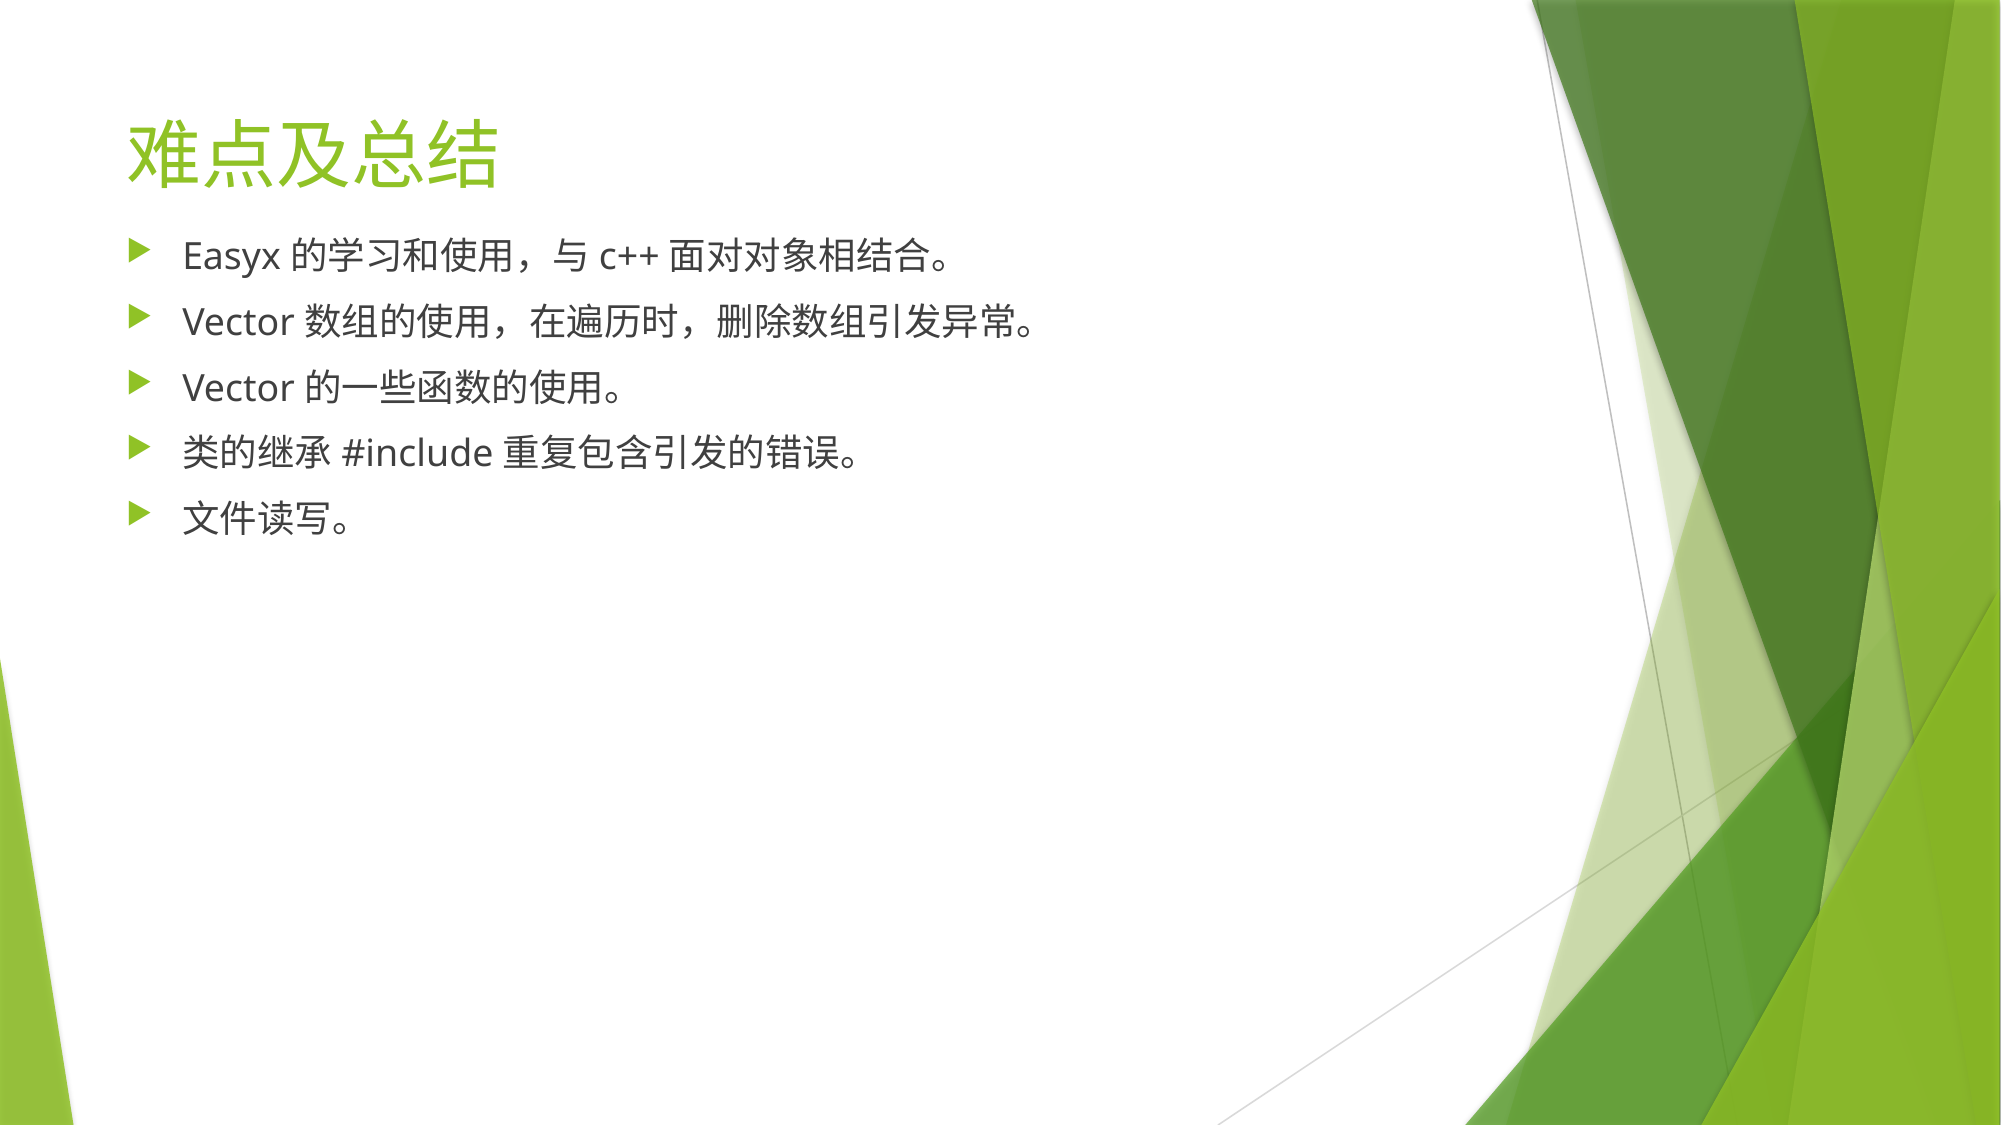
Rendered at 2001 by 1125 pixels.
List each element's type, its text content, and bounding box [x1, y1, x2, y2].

title 难点及总结 [111, 99, 1522, 224]
list Easyx的学习和使用，与c++面对对象相结合。 Vector数组的使用，在遍历时，删除数组引发异常。 Vector的一些函数的使用。 类的继承#include重复包含引发的错误。 文件读写。 [111, 224, 1522, 861]
